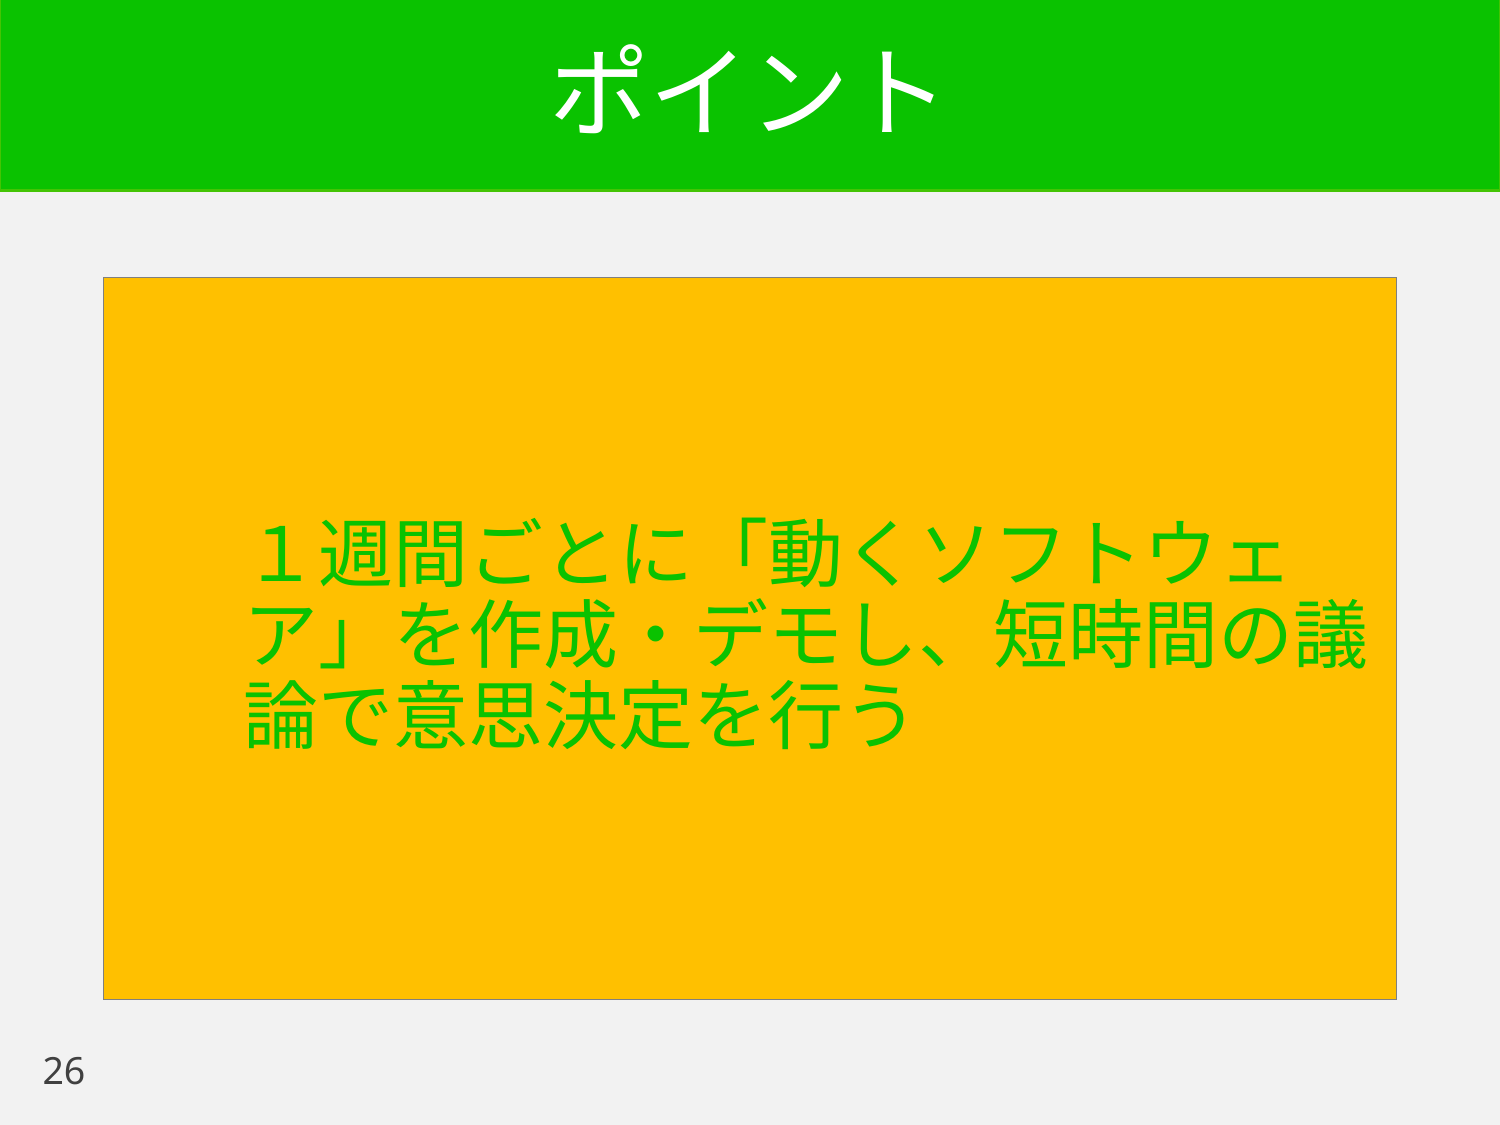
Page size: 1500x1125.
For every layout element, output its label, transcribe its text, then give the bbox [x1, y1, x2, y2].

title ポイント [0, 53, 1500, 140]
list １週間ごとに「動くソフトウェア」を作成・デモし、短時間の議論で意思決定を行う [103, 277, 1397, 1000]
slide_number 26 [27, 1042, 146, 1102]
